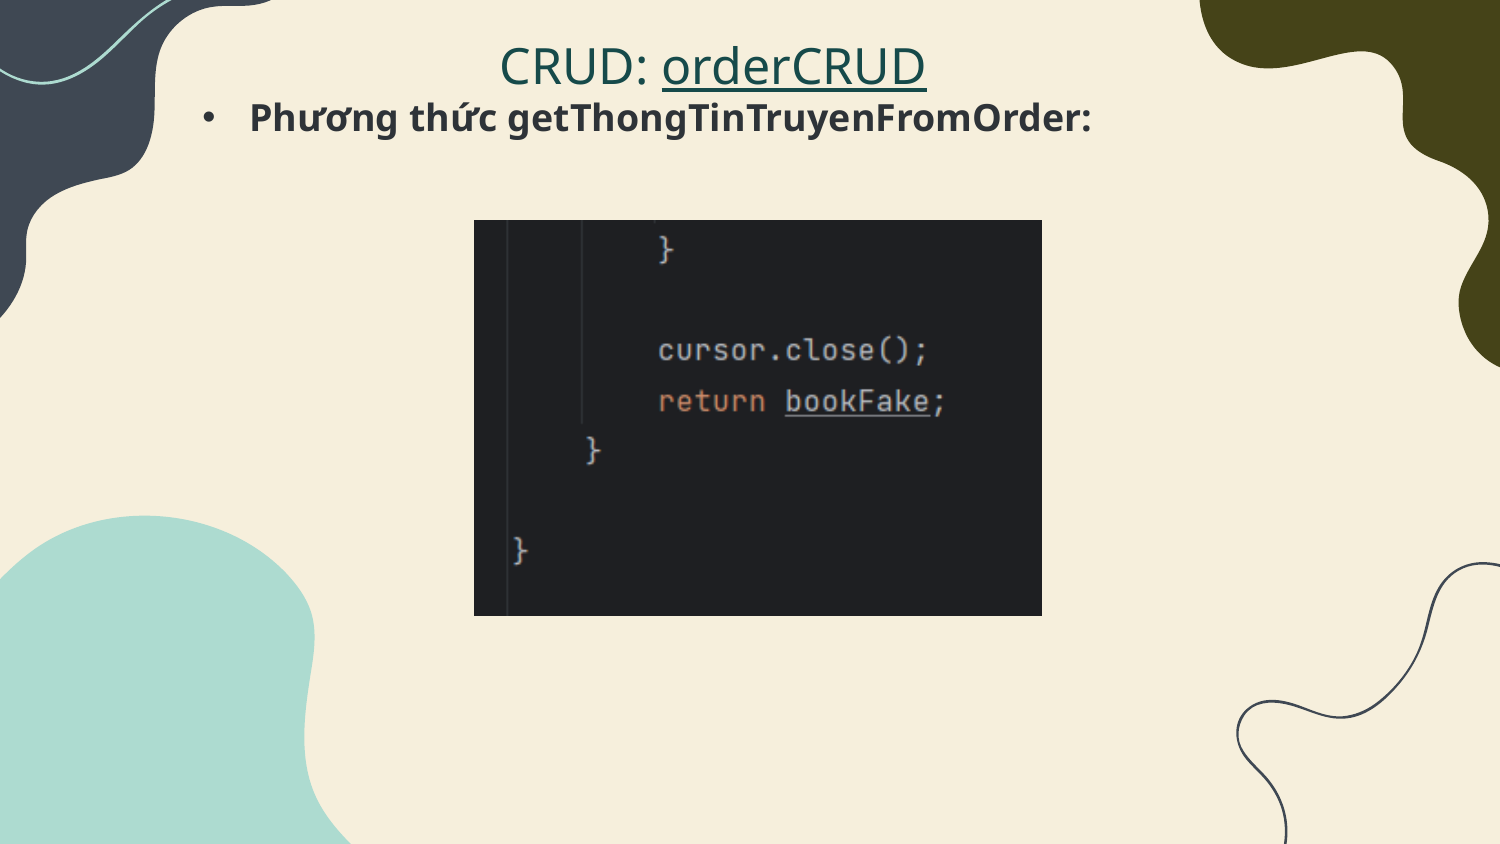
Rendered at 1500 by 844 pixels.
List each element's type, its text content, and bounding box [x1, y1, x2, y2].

text_box [1199, 0, 1500, 368]
subtitle Phương thức getThongTinTruyenFromOrder: [202, 93, 1404, 179]
title CRUD: orderCRUD [499, 40, 1298, 93]
picture [473, 220, 1043, 616]
